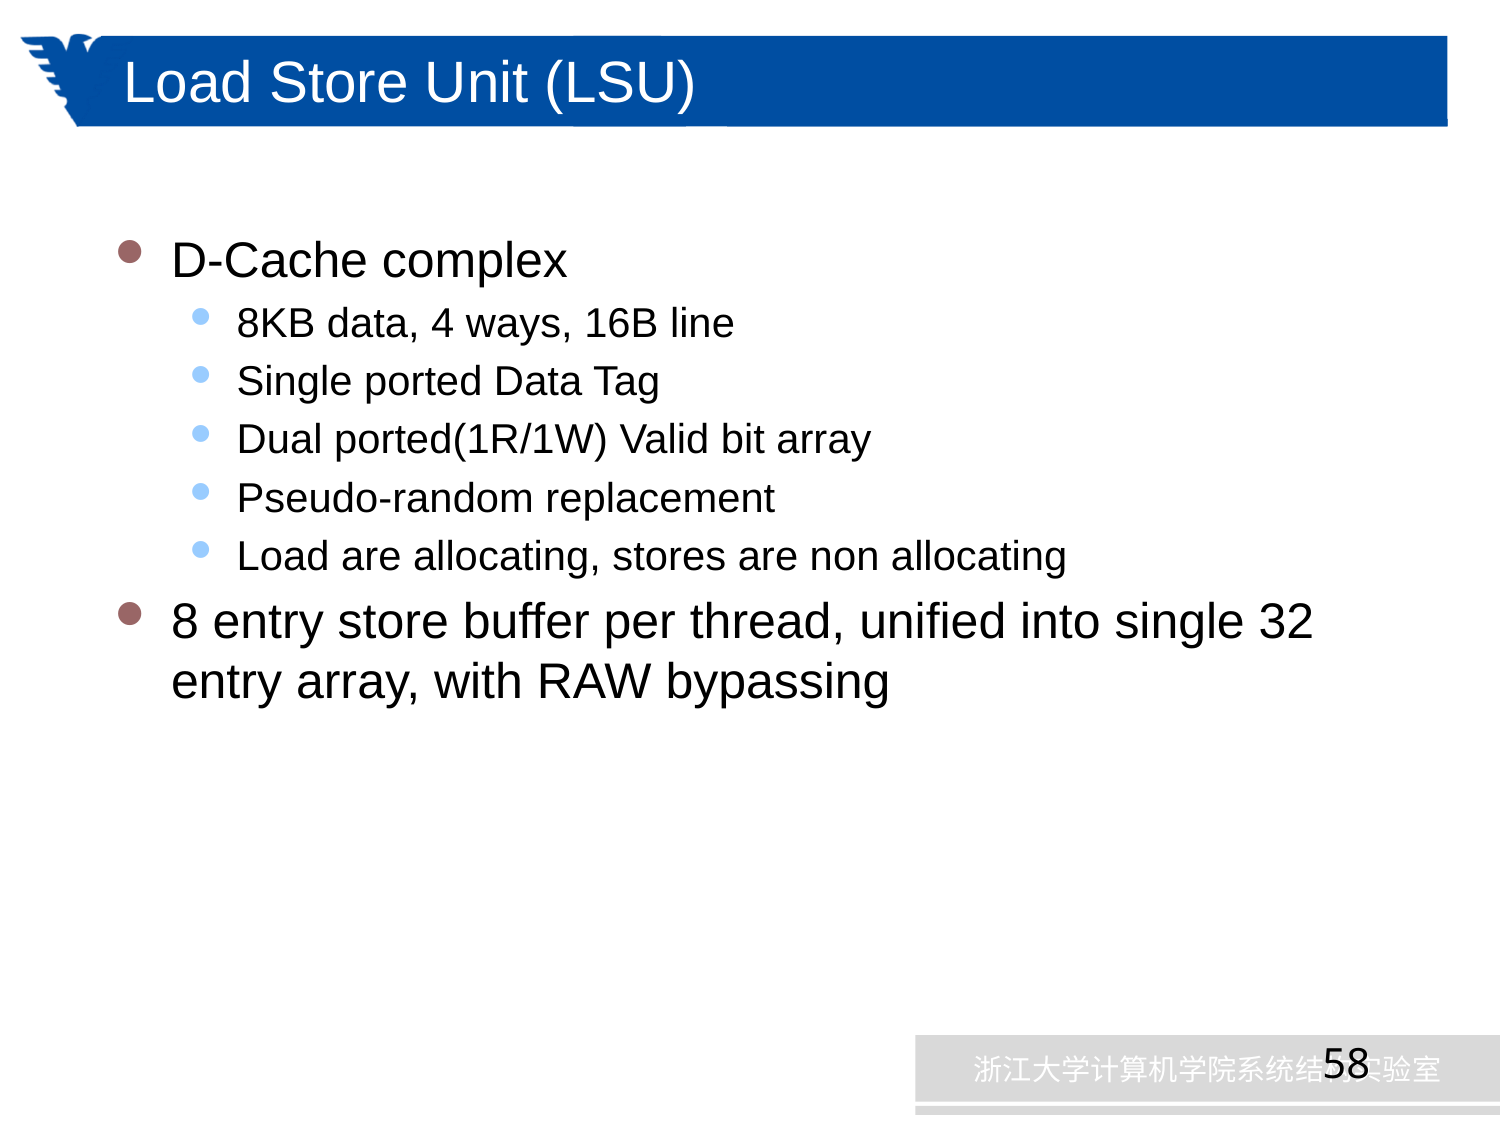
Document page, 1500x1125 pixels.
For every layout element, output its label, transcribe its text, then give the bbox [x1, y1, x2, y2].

list D-Cache complex 8KB data, 4 ways, 16B line Single ported Data Tag Dual ported(1R/1W) Valid bit array Pseudo-random replacement Load are allocating, stores are non allocating 8 entry store buffer per thread, unified into single 32 entry array, with RAW bypassing [99, 219, 1400, 945]
picture [5, 19, 148, 127]
title Load Store Unit (LSU) [108, 38, 1406, 121]
